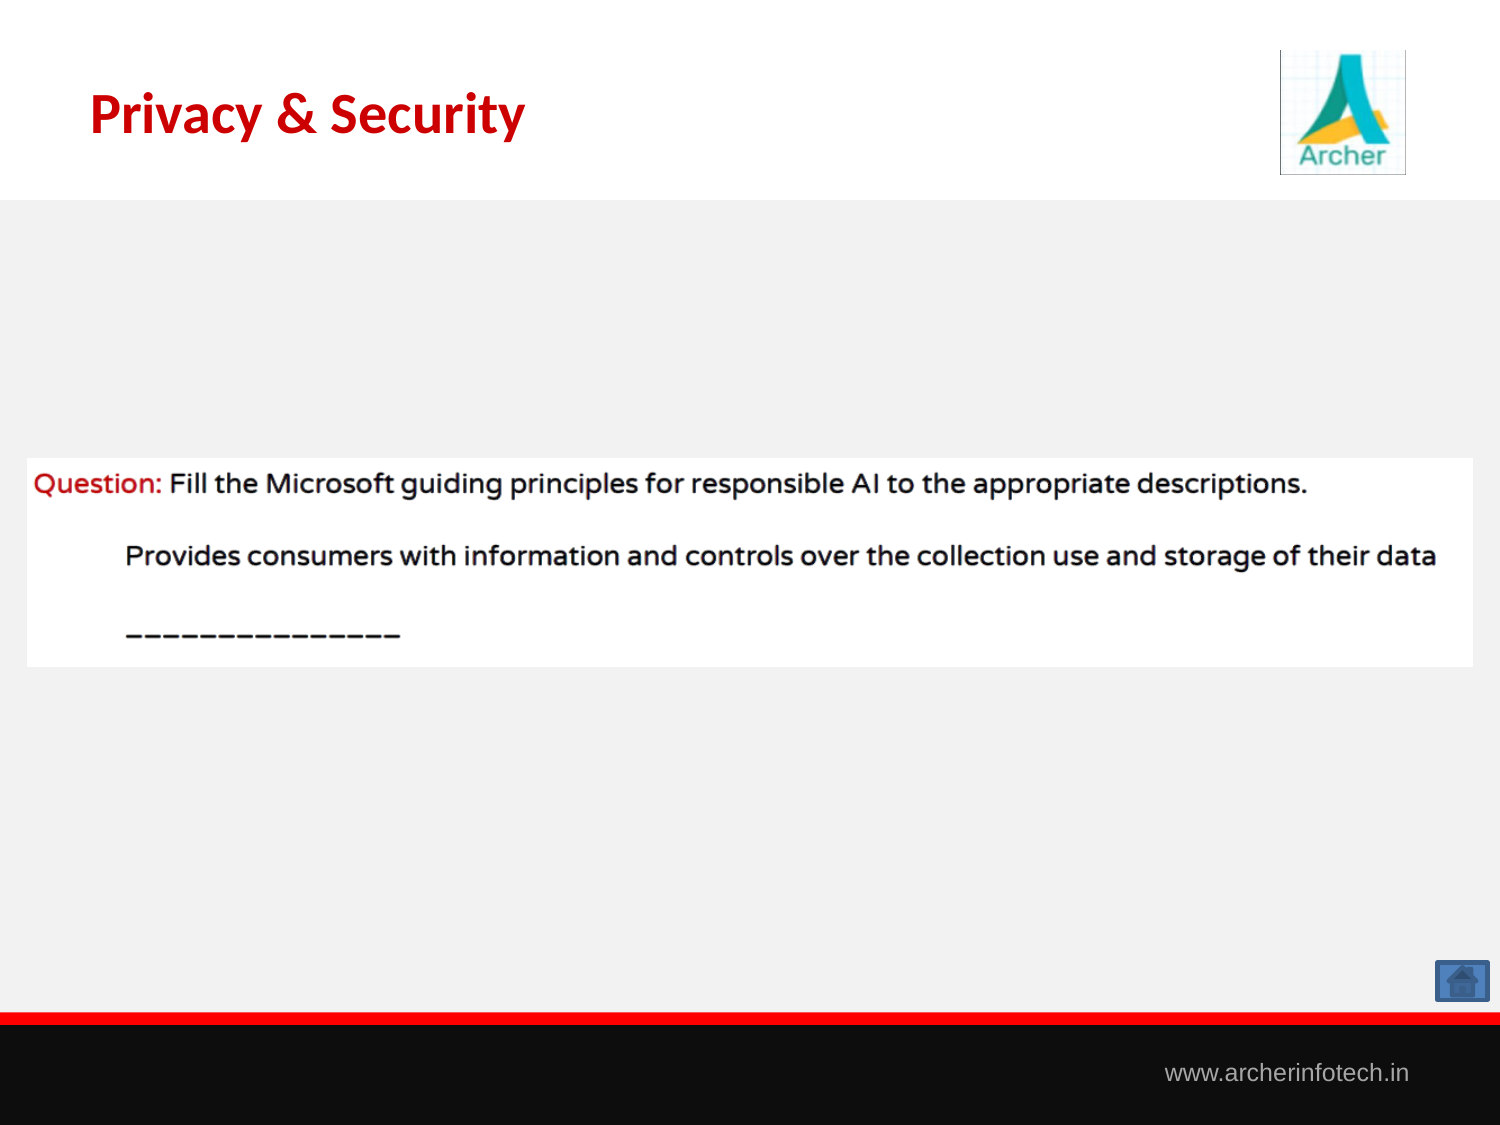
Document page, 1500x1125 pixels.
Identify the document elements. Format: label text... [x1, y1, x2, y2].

picture [27, 458, 1473, 667]
text_box [1435, 960, 1490, 1002]
title Privacy & Security [75, 45, 925, 175]
picture [1280, 50, 1406, 175]
